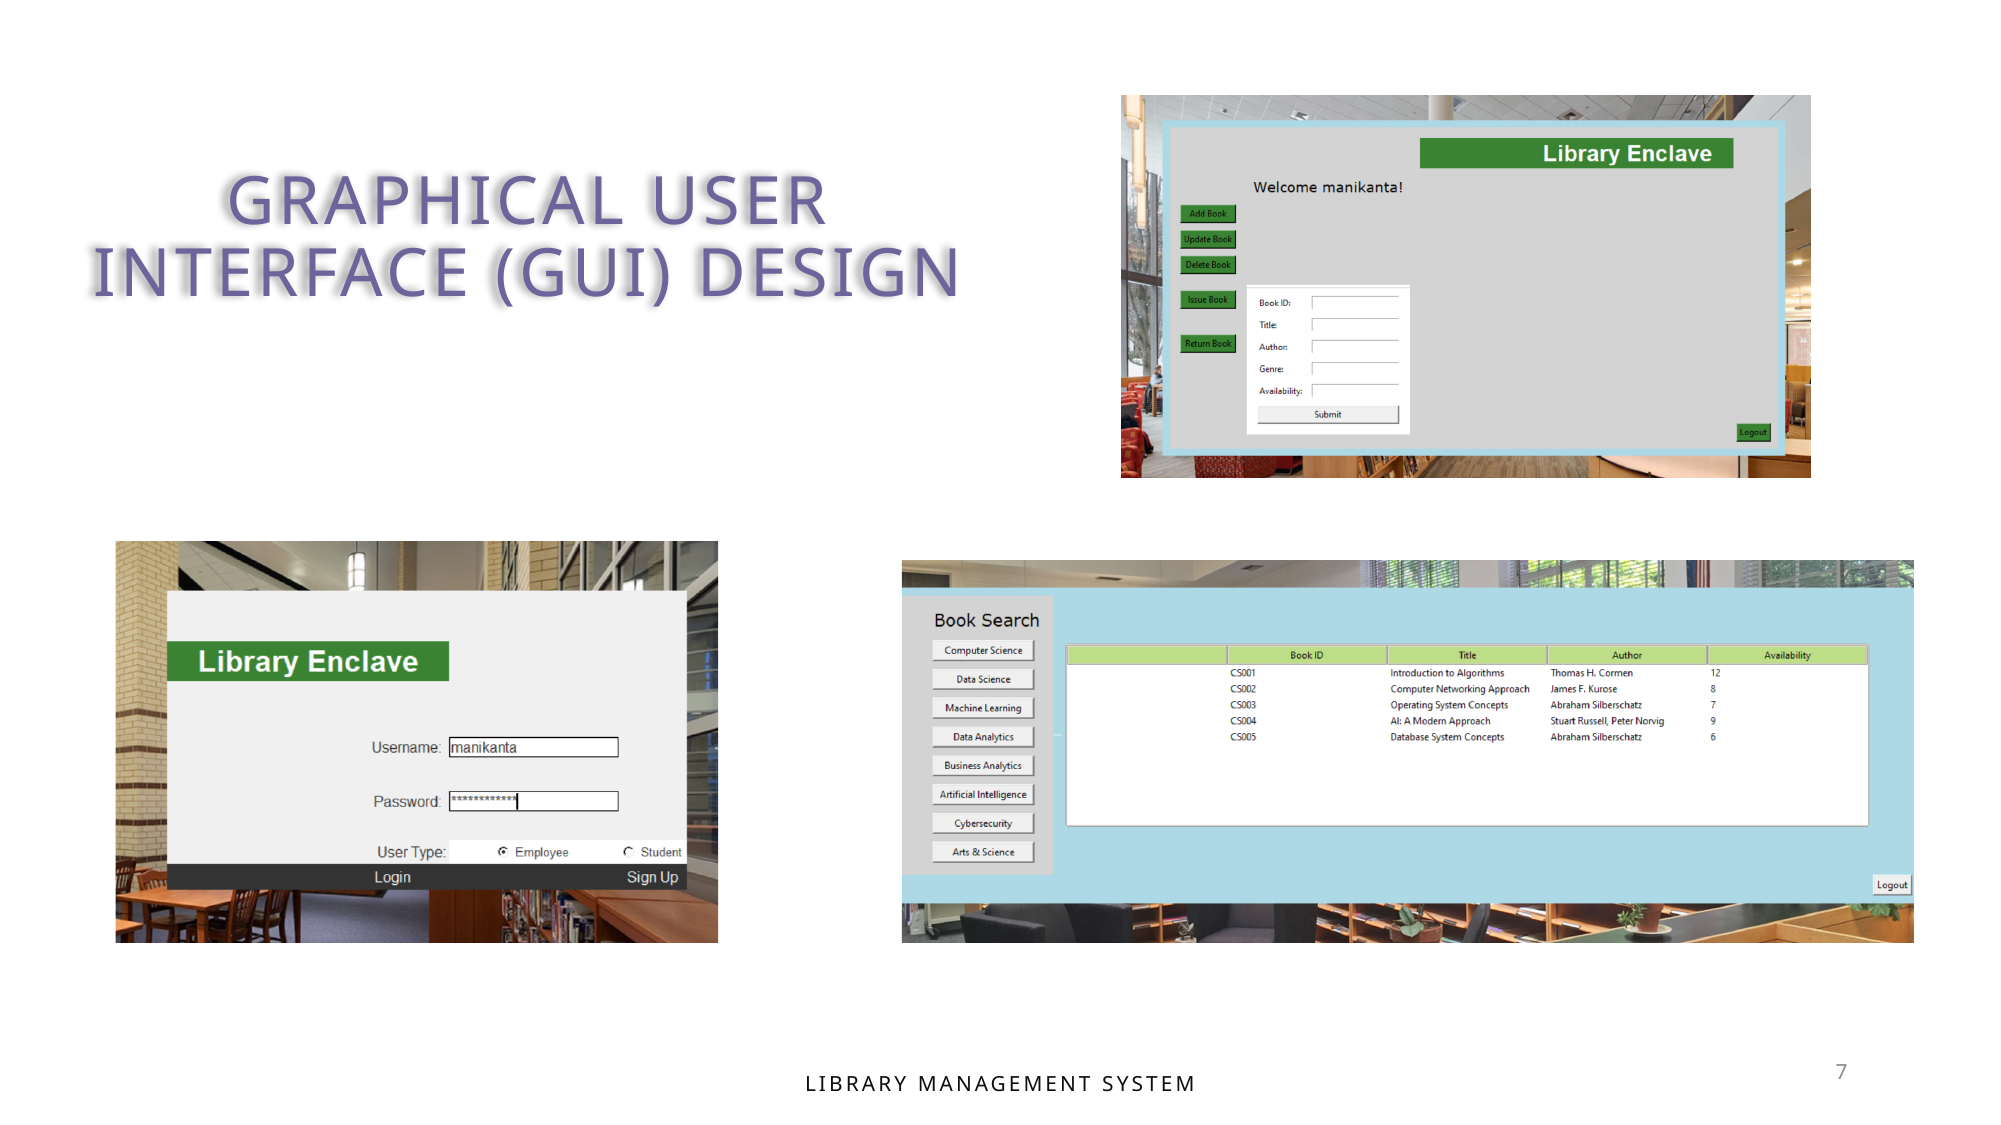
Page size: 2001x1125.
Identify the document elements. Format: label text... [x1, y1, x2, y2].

footer Library Management System [662, 1053, 1338, 1114]
picture [901, 560, 1924, 943]
title Graphical user interface (GUI) Design [29, 159, 1029, 431]
slide_number 7 [1412, 1042, 1863, 1103]
picture [1121, 95, 1811, 478]
picture [115, 541, 719, 943]
